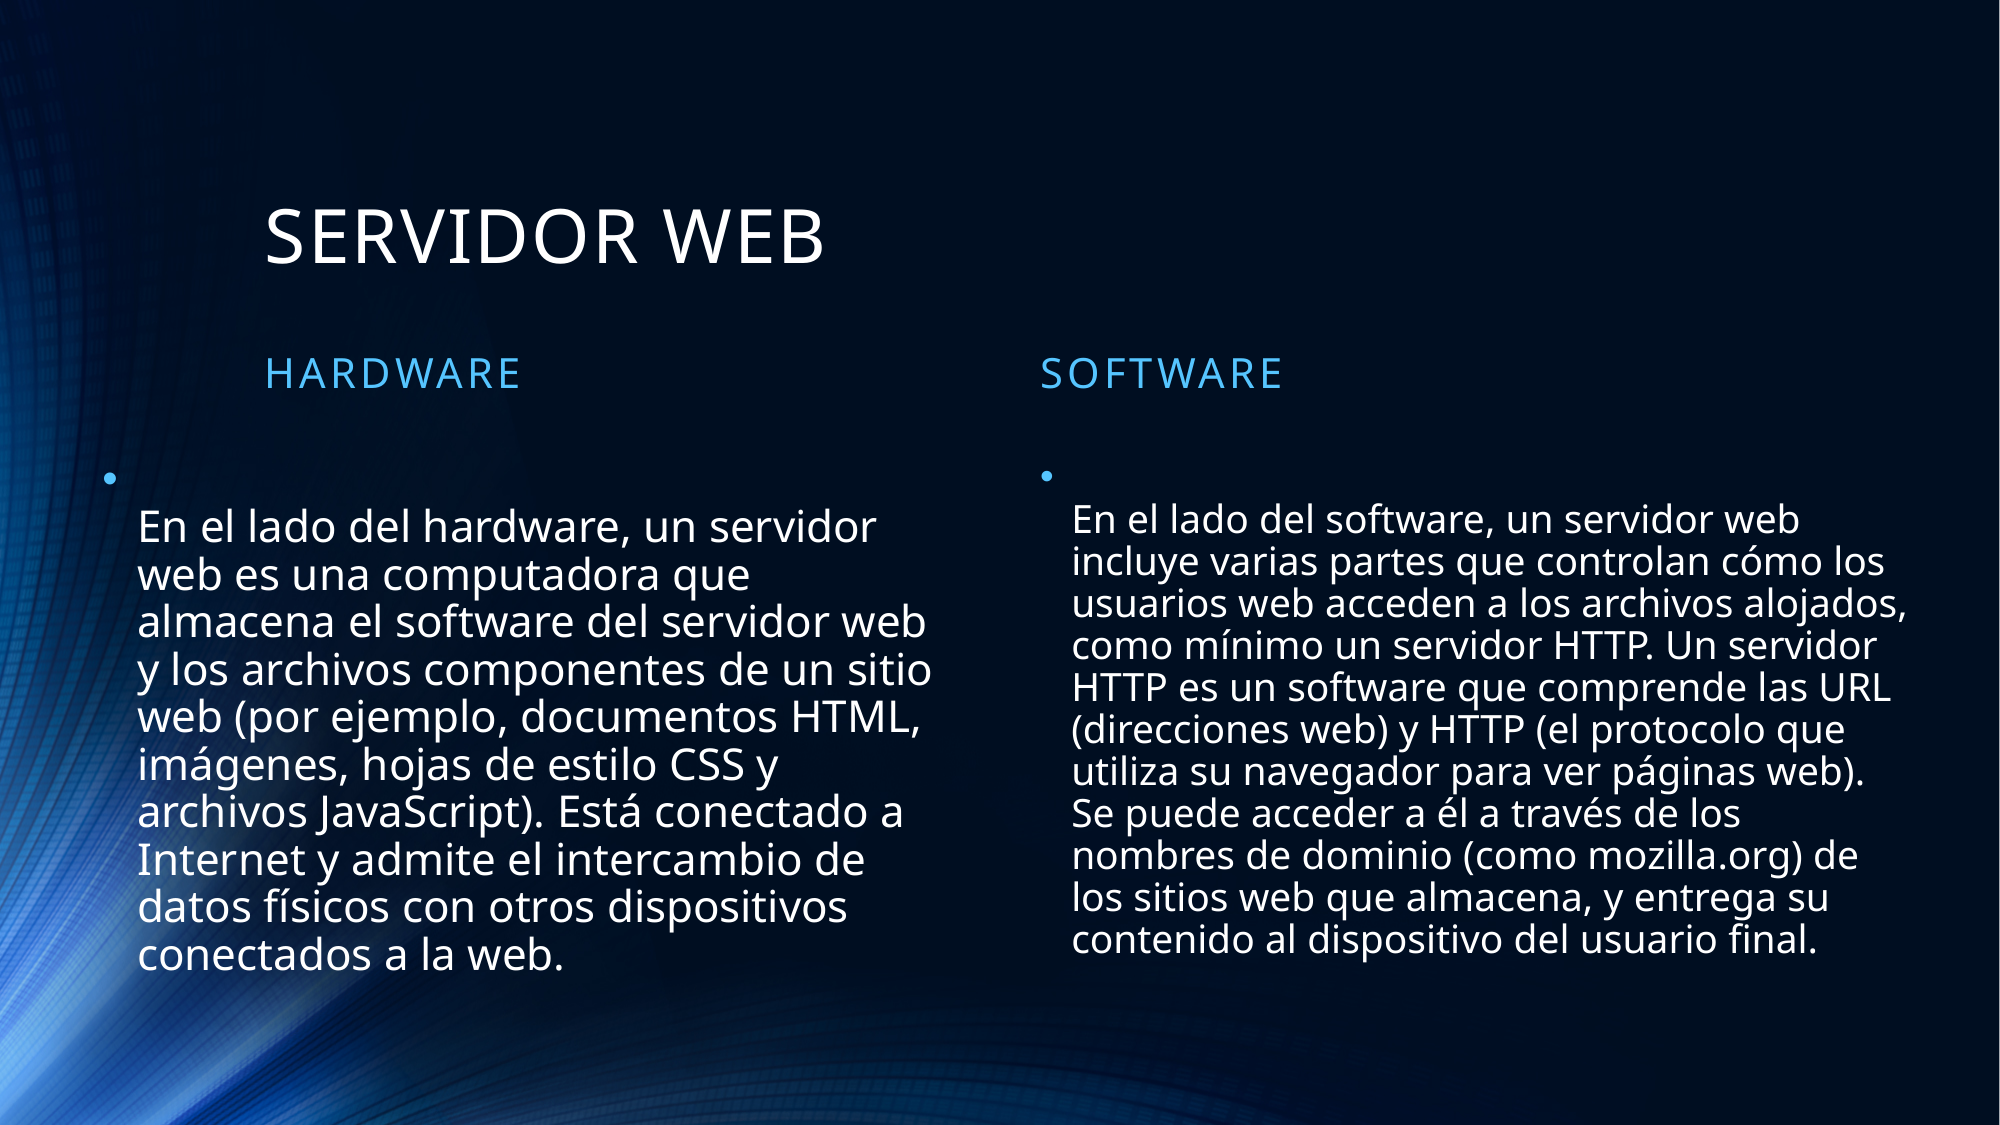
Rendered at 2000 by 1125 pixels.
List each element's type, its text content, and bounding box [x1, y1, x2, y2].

list software [1025, 312, 1750, 438]
list hardware [249, 312, 975, 438]
list En el lado del hardware, un servidor web es una computadora que almacena el software del servidor web y los archivos componentes de un sitio web (por ejemplo, documentos HTML, imágenes, hojas de estilo CSS y archivos JavaScript). Está conectado a Internet y admite el intercambio de datos físicos con otros dispositivos conectados a la web. [87, 450, 975, 988]
picture [0, 0, 2000, 1125]
title SERVIDOR WEB [249, 62, 1750, 288]
list En el lado del software, un servidor web incluye varias partes que controlan cómo los usuarios web acceden a los archivos alojados, como mínimo un servidor HTTP. Un servidor HTTP es un software que comprende las URL (direcciones web) y HTTP (el protocolo que utiliza su navegador para ver páginas web). Se puede acceder a él a través de los nombres de dominio (como mozilla.org) de los sitios web que almacena, y entrega su contenido al dispositivo del usuario final. [1025, 450, 1925, 988]
